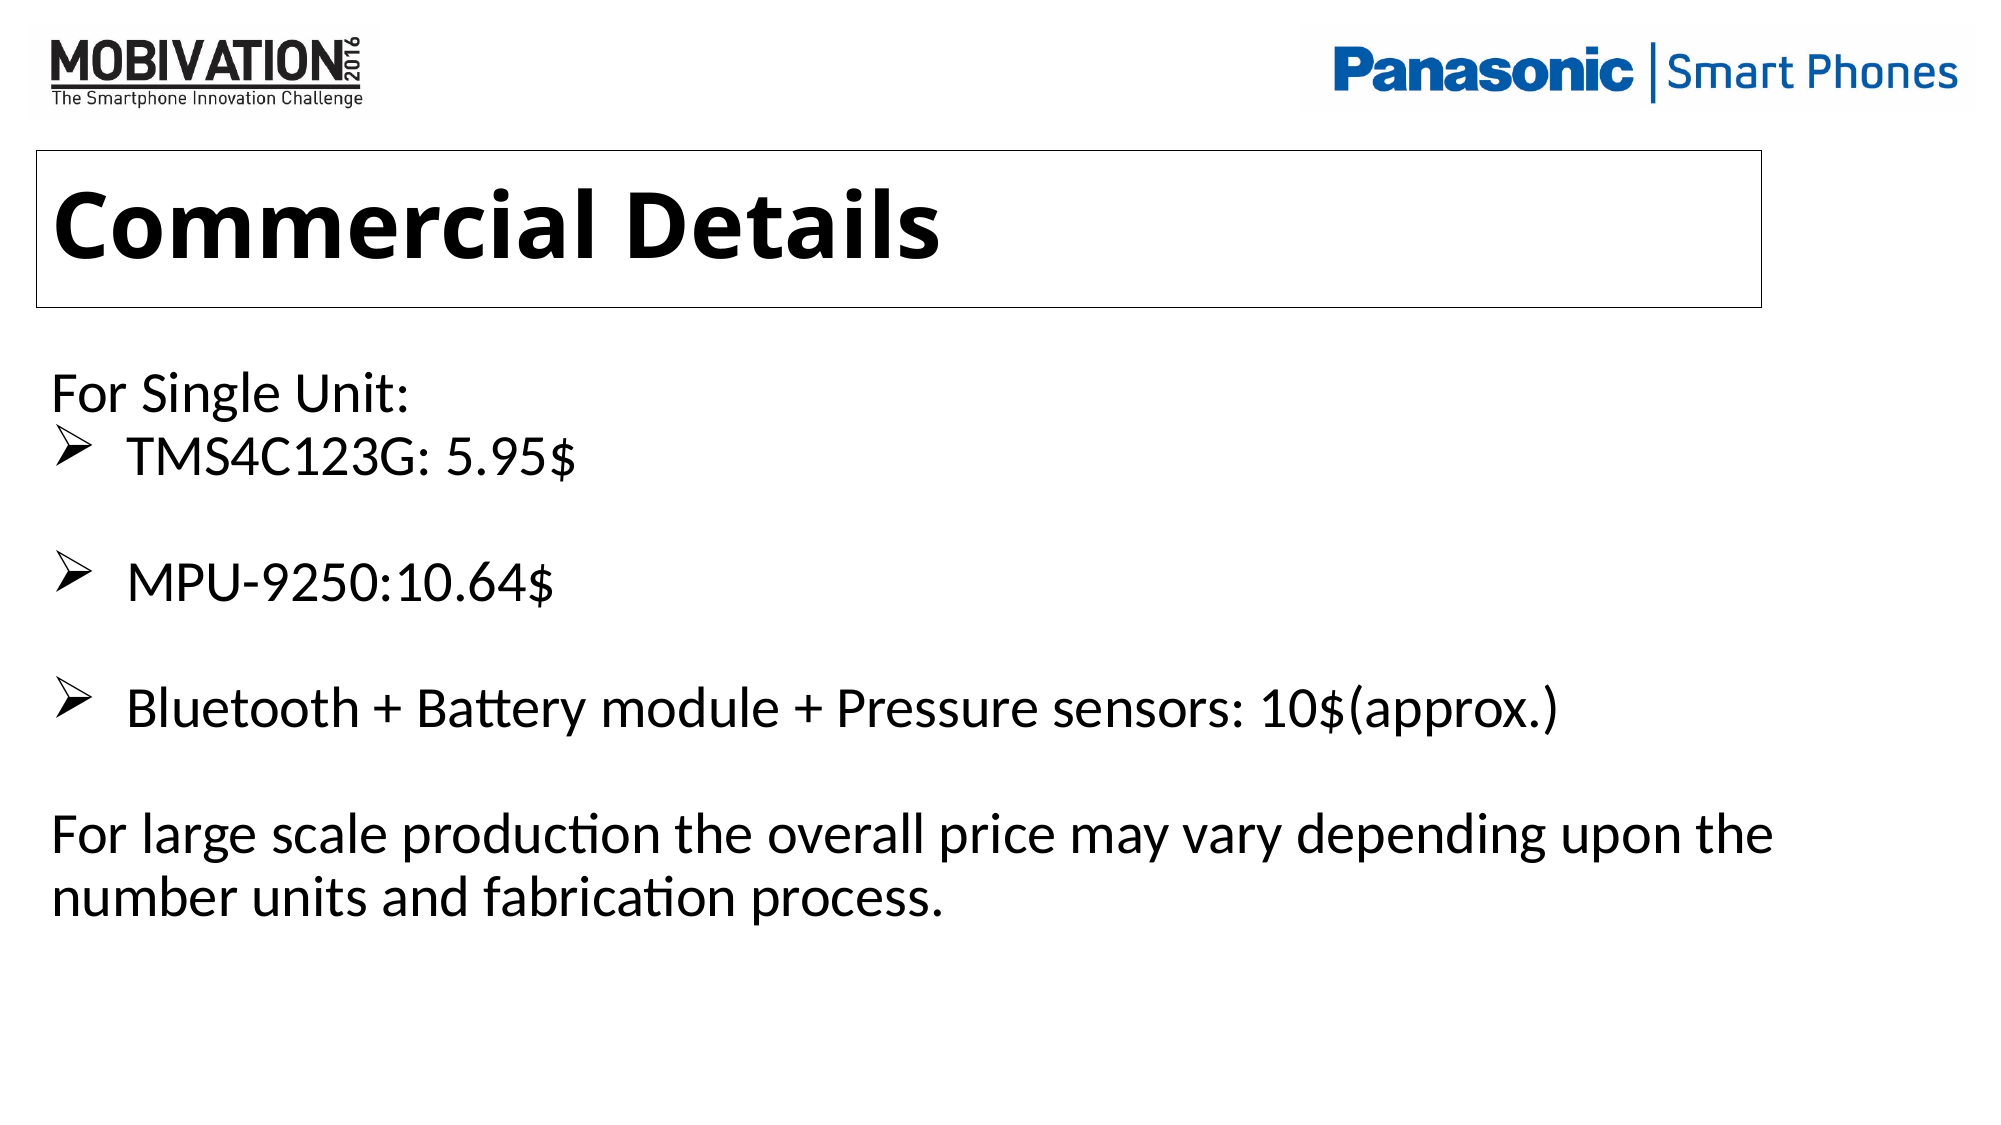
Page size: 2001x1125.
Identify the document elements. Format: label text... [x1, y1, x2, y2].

picture [29, 25, 379, 121]
title Commercial Details [36, 150, 1762, 308]
picture [1300, 25, 1975, 111]
text_box For Single Unit: TMS4C123G: 5.95$ MPU-9250:10.64$ Bluetooth + Battery module + Pressure sensors: 10$(approx.) For large scale production the overall price may vary depending upon the number units and fabrication process. [35, 372, 1955, 918]
